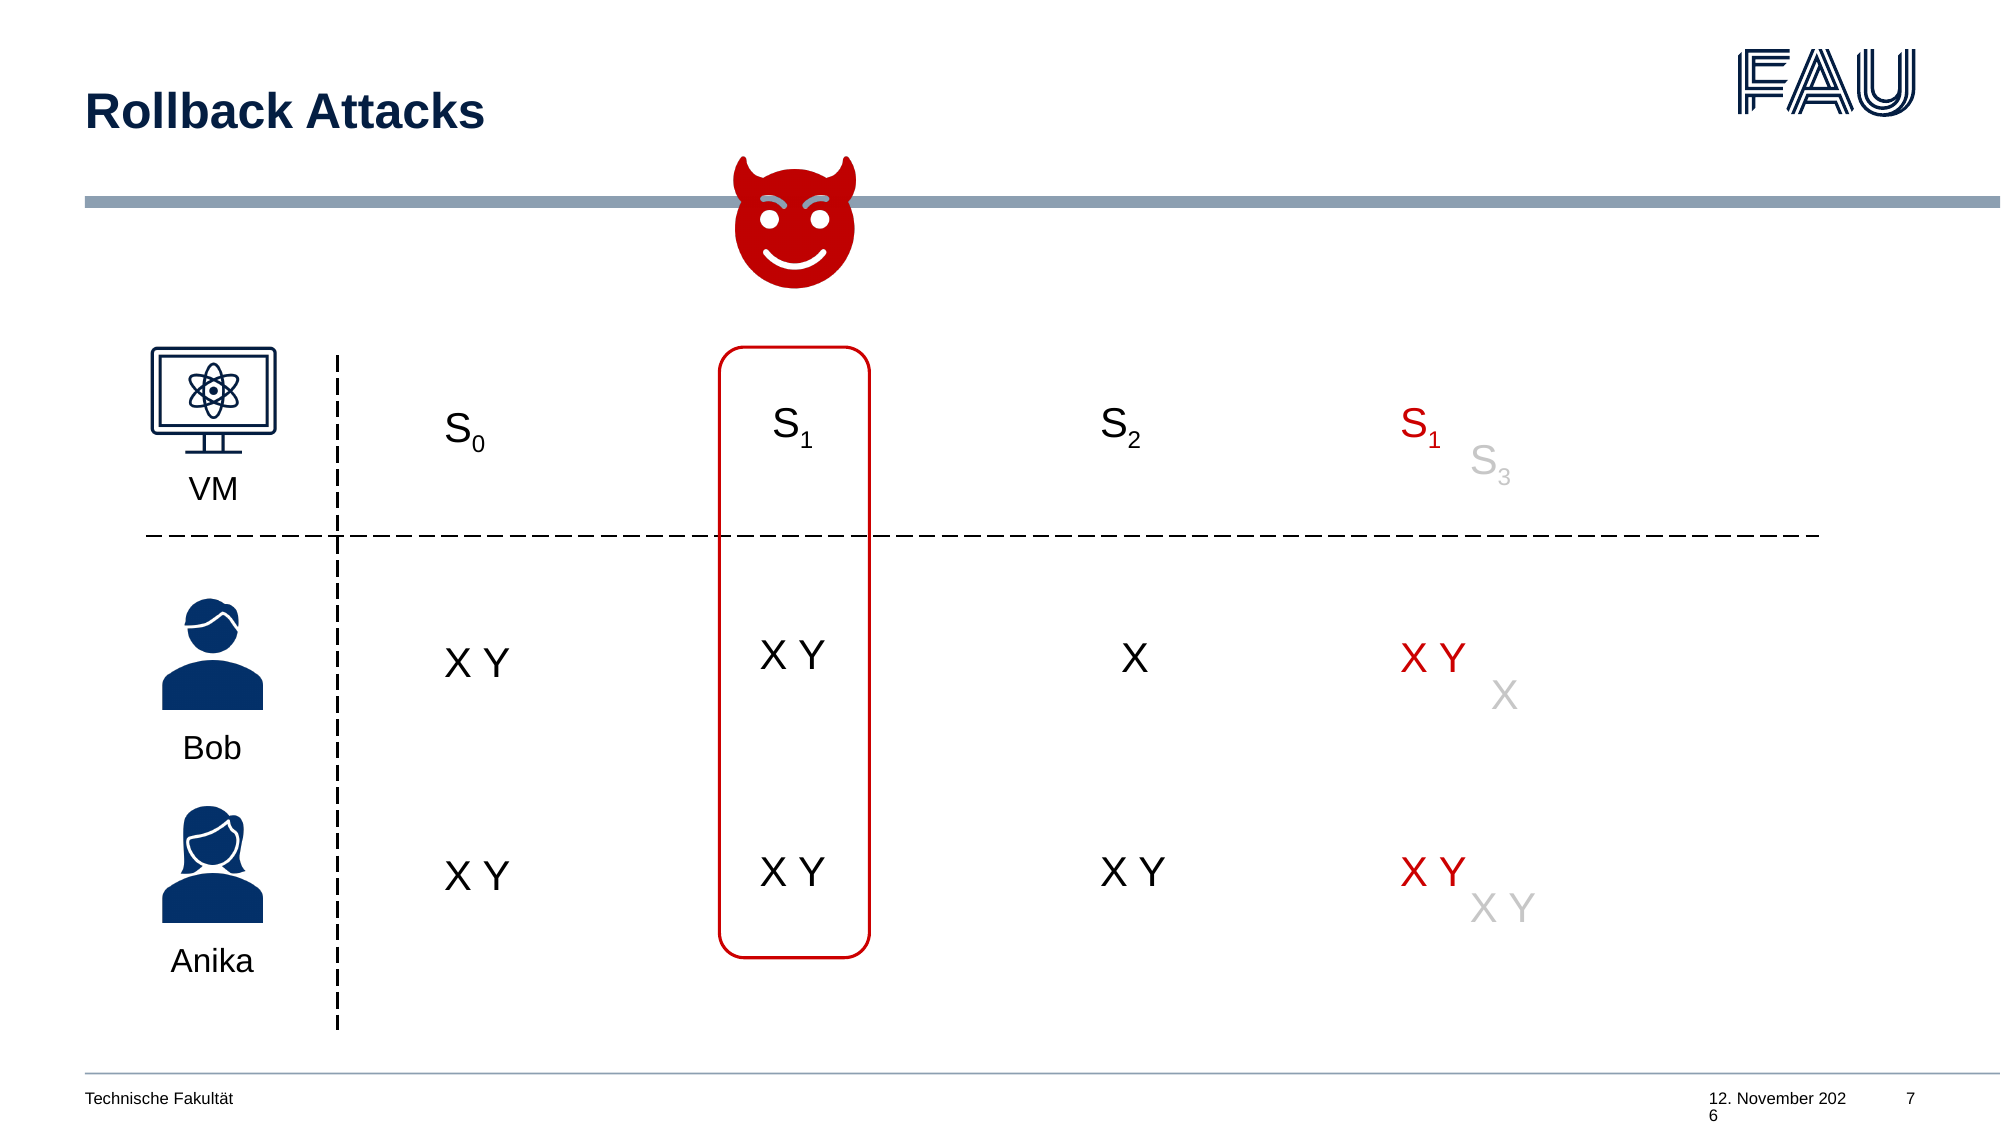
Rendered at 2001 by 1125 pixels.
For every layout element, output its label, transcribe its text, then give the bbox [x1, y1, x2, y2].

text_box S2 [1099, 390, 1170, 453]
text_box X Y [1099, 839, 1170, 895]
slide_number 7 [1883, 1088, 1916, 1109]
text_box [718, 537, 871, 959]
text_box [137, 794, 288, 977]
text_box X Y [444, 843, 514, 899]
text_box X Y [1400, 839, 1469, 895]
text_box S1 [1400, 390, 1470, 453]
text_box [718, 346, 871, 536]
footer Technische Fakultät [85, 1088, 983, 1109]
text_box VM [158, 474, 269, 508]
title Rollback Attacks [85, 85, 514, 140]
text_box X Y [1400, 626, 1469, 682]
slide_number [1708, 1088, 1849, 1109]
text_box X [1099, 626, 1170, 682]
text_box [137, 581, 288, 763]
text_box S0 [444, 394, 514, 458]
picture [138, 323, 289, 474]
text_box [1469, 426, 1540, 928]
picture [719, 153, 870, 304]
text_box X Y [444, 630, 514, 686]
